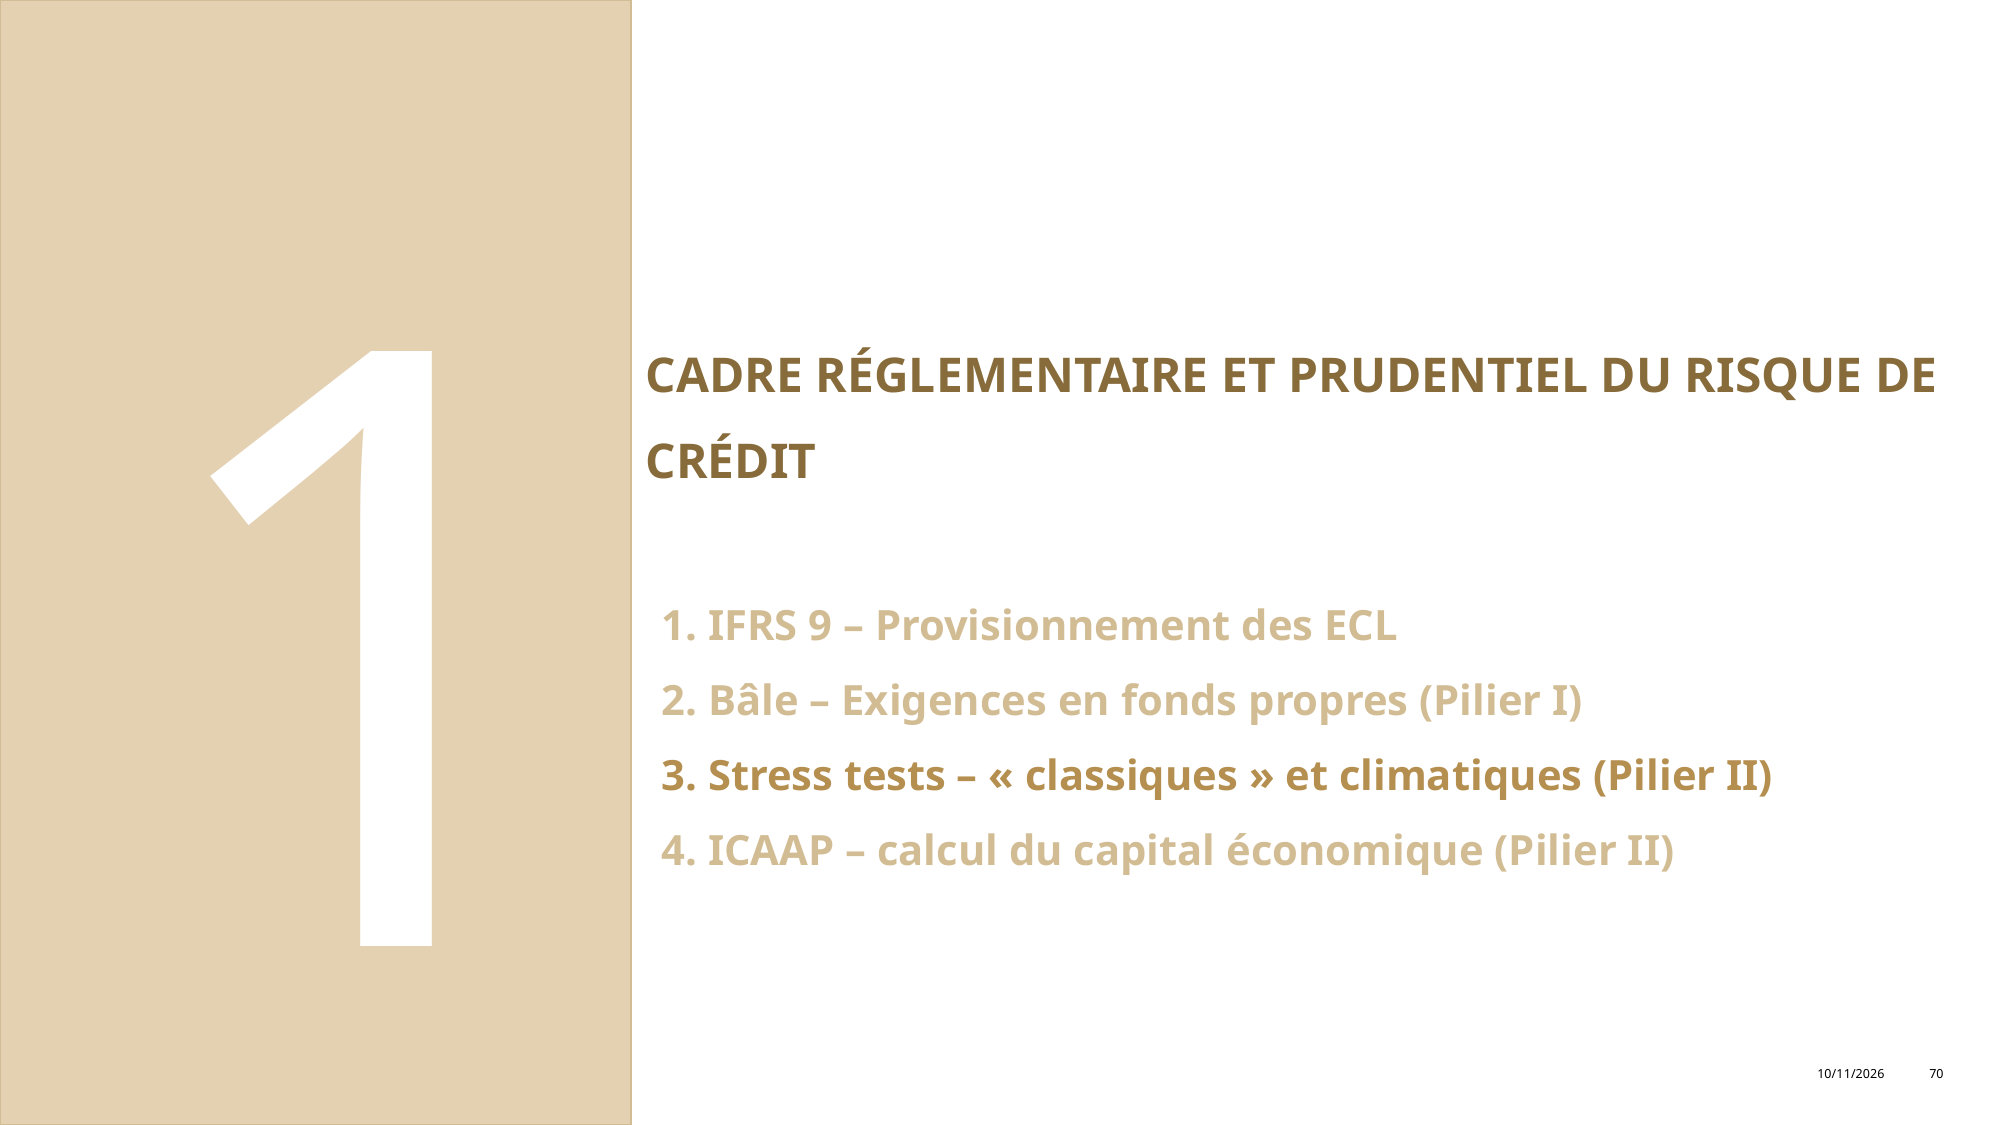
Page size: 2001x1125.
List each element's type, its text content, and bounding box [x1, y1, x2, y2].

text_box [0, 0, 631, 1125]
text_box 1 [121, 98, 605, 1027]
text_box CADRE RÉGLEMENTAIRE ET PRUDENTIEL DU RISQUE DE CRÉDIT 1. IFRS 9 – Provisionnement des ECL 2. Bâle – Exigences en fonds propres (Pilier I) 3. Stress tests – « classiques » et climatiques (Pilier II) 4. ICAAP – calcul du capital économique (Pilier II) [630, 307, 2000, 889]
